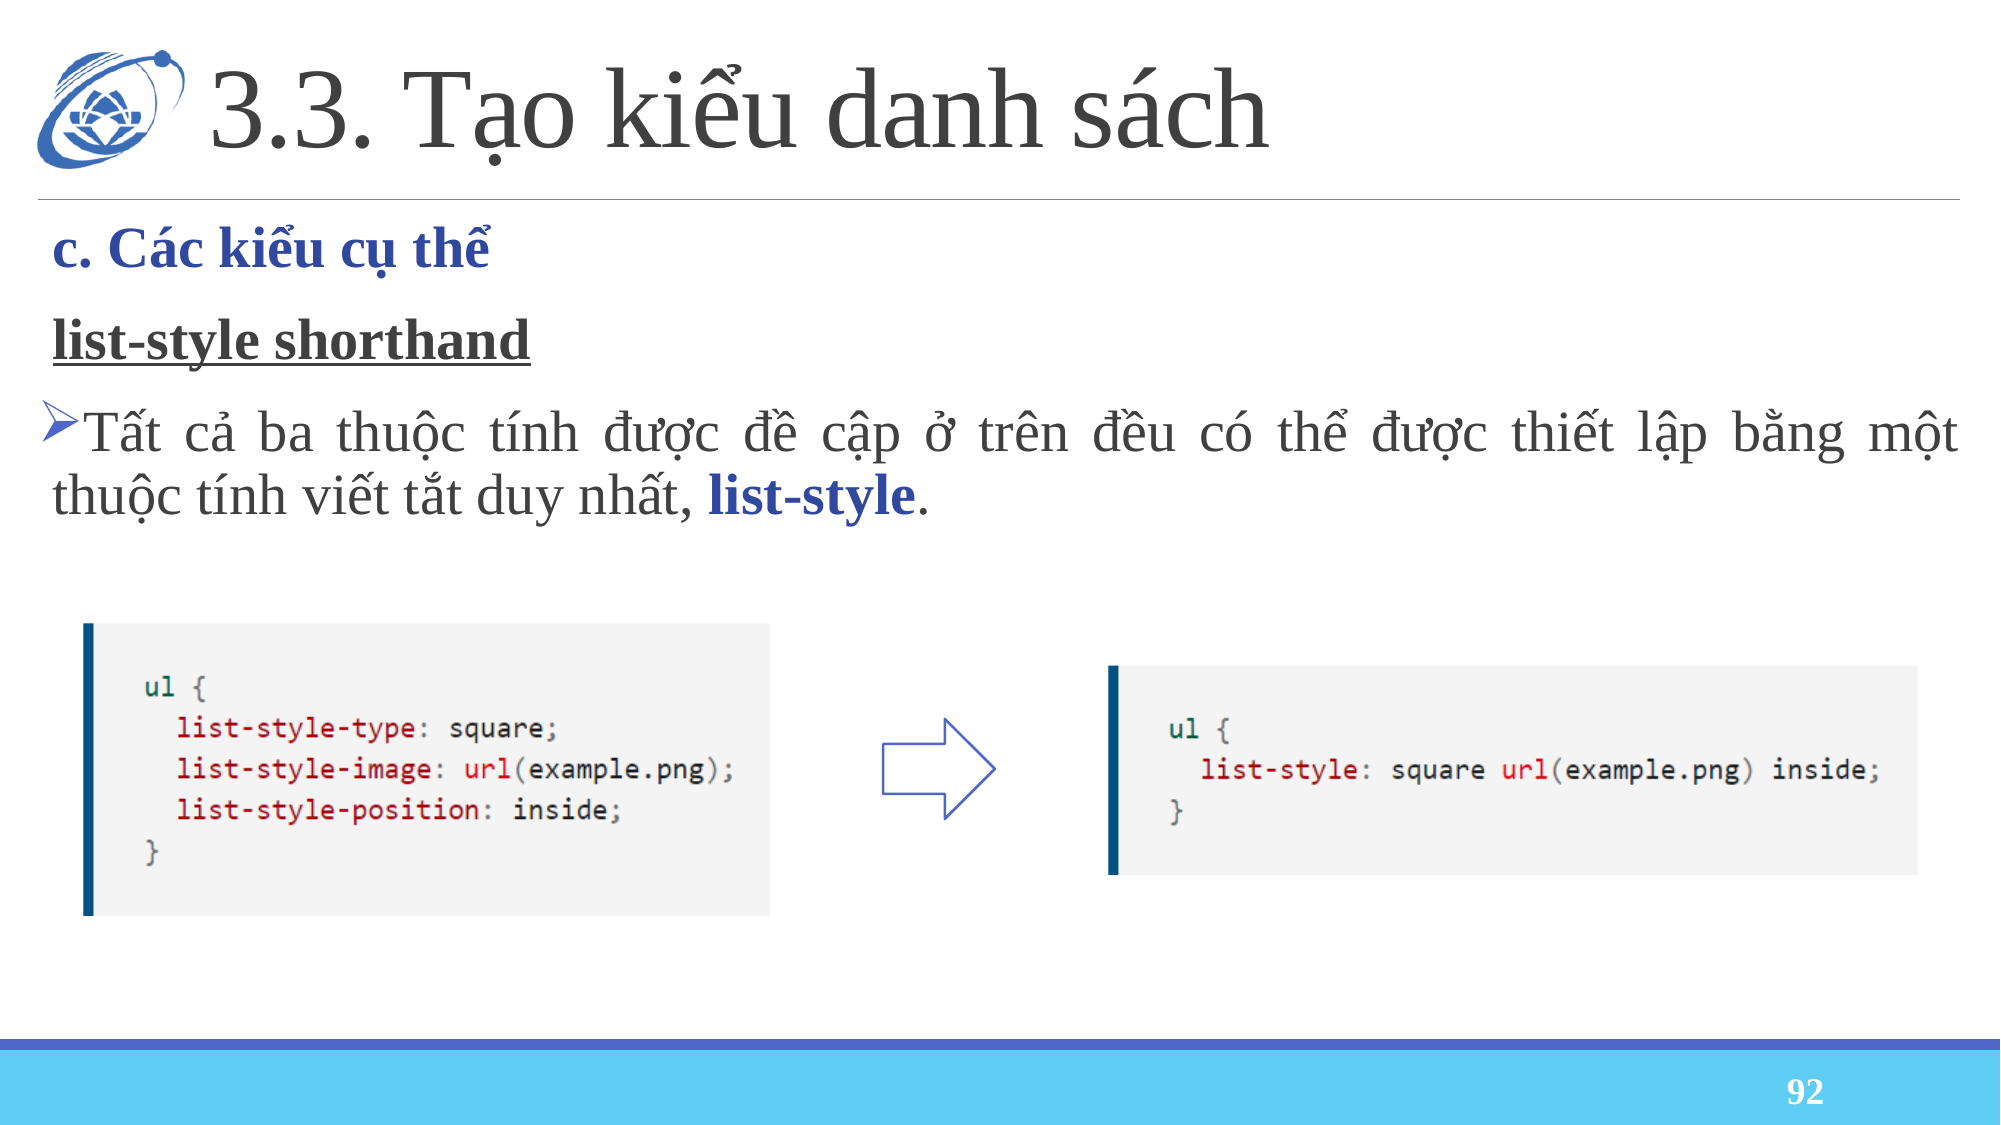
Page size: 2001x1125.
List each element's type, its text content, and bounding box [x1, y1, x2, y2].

title 3.3. Tạo kiểu danh sách [193, 47, 1961, 192]
picture [82, 621, 771, 917]
text_box [881, 717, 996, 821]
picture [37, 34, 185, 183]
list c. Các kiểu cụ thể list-style shorthand Tất cả ba thuộc tính được đề cập ở trên đều có thể được thiết lập bằng một thuộc tính viết tắt duy nhất, list-style. [37, 209, 1961, 1011]
slide_number 92 [1624, 1059, 1840, 1120]
picture [1107, 662, 1918, 876]
